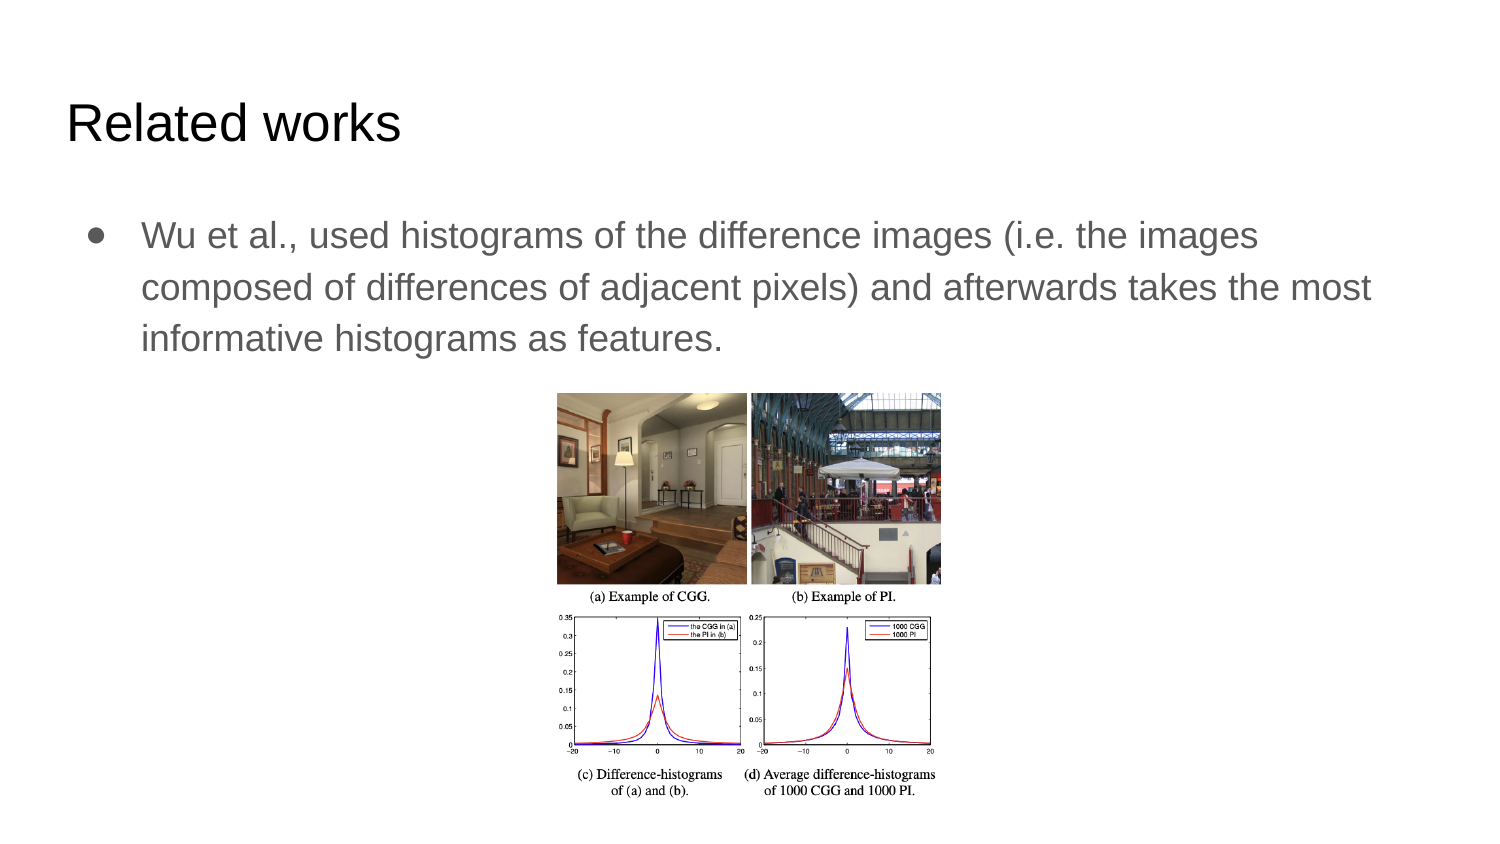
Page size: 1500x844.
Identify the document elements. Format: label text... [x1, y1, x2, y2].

picture [544, 380, 956, 808]
title Related works [51, 72, 1449, 167]
list Wu et al., used histograms of the difference images (i.e. the images composed of differences of adjacent pixels) and afterwards takes the most informative histograms as features. [51, 189, 1449, 750]
